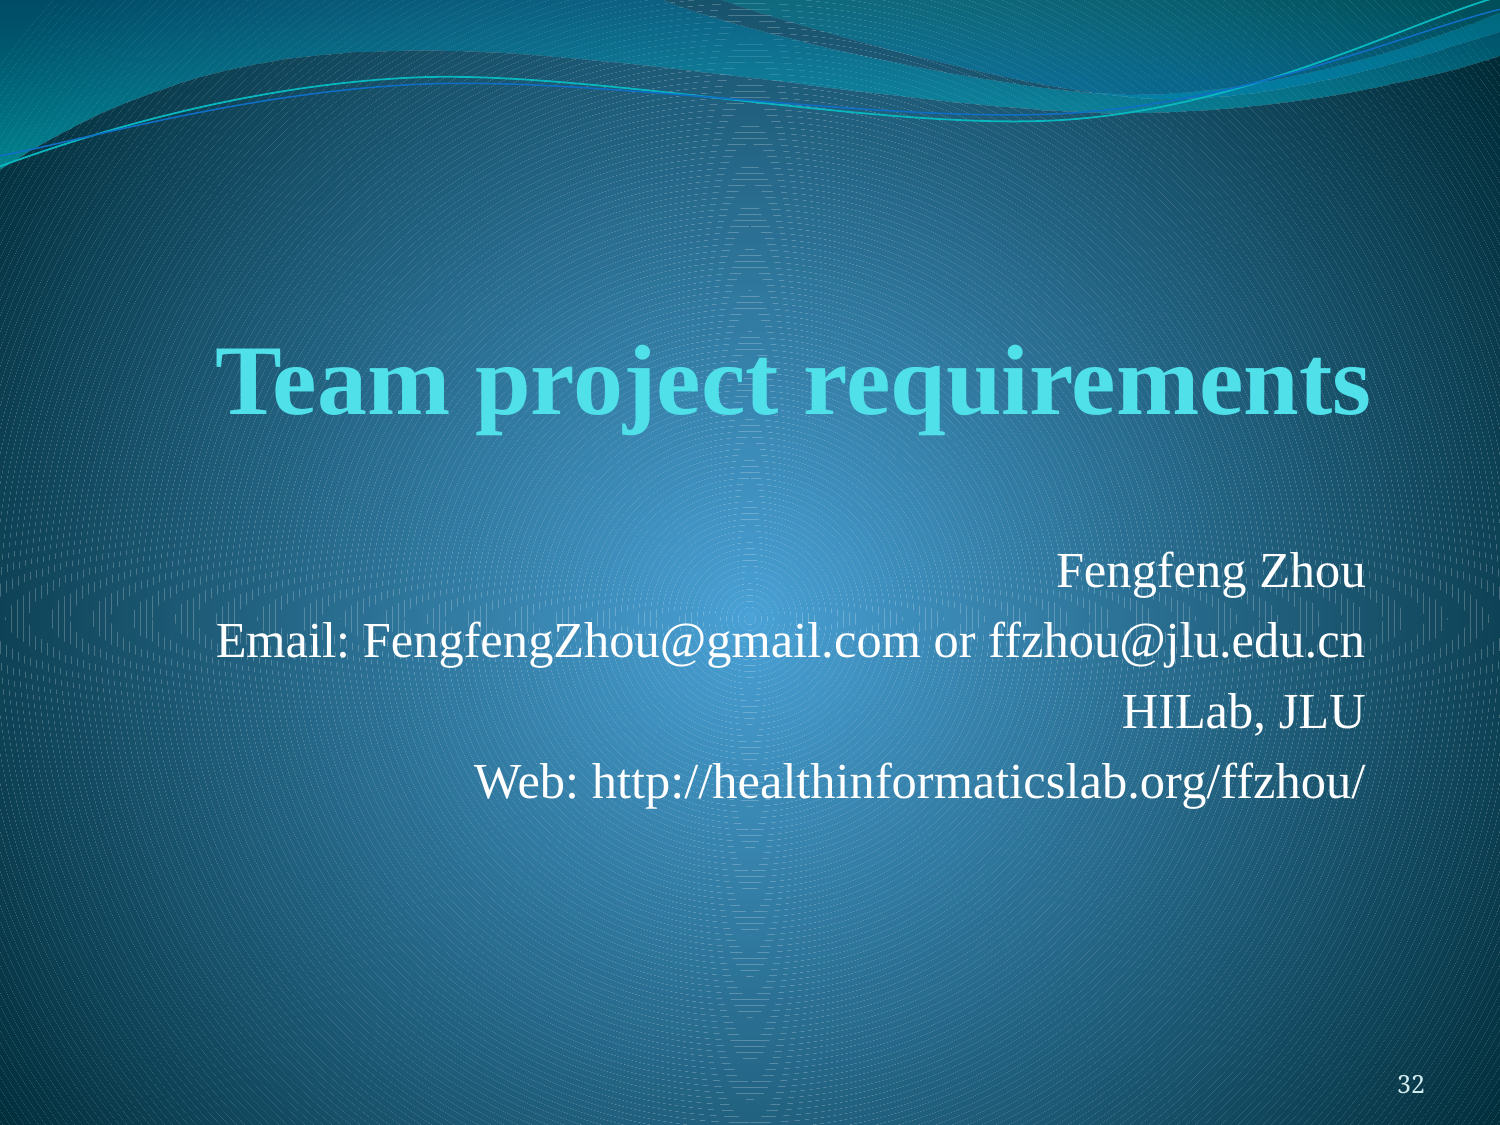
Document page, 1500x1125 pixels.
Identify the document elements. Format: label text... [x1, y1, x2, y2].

subtitle Fengfeng Zhou Email: FengfengZhou@gmail.com or ffzhou@jlu.edu.cn HILab, JLU Web: http://healthinformaticslab.org/ffzhou/ [87, 529, 1376, 818]
title Team project requirements [87, 224, 1376, 525]
slide_number 32 [1299, 1042, 1425, 1103]
